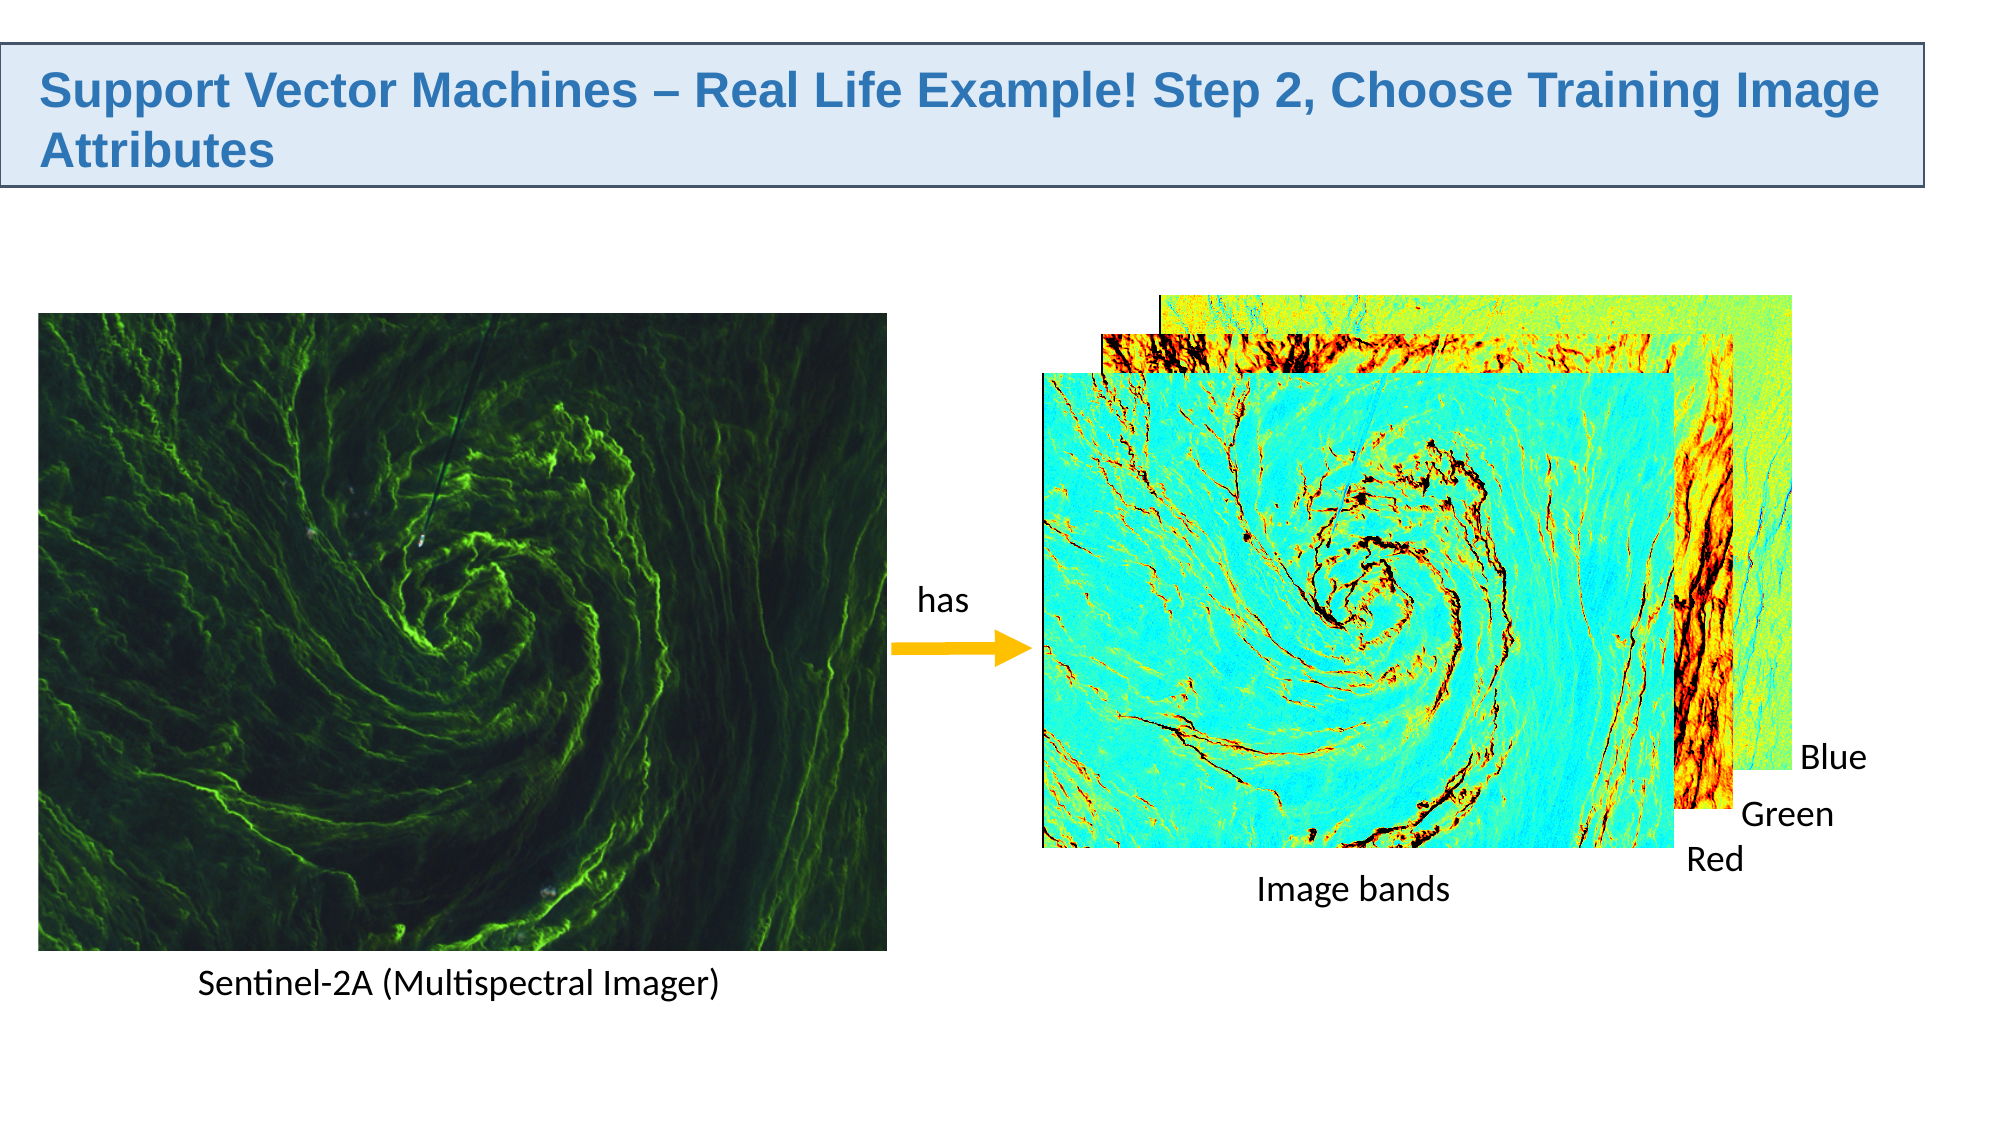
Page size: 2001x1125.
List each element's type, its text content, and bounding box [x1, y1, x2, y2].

text_box Sentinel-2A (Multispectral Imager) [183, 951, 740, 1011]
text_box [0, 42, 1925, 188]
picture [1042, 295, 1792, 848]
text_box Blue [1785, 724, 1886, 785]
text_box Support Vector Machines – Real Life Example! Step 2, Choose Training Image Attributes [24, 50, 1924, 185]
text_box Image bands [1079, 856, 1637, 916]
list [36, 313, 887, 951]
text_box has [902, 567, 1027, 628]
text_box Red [1671, 826, 1796, 887]
text_box Green [1726, 781, 1886, 841]
